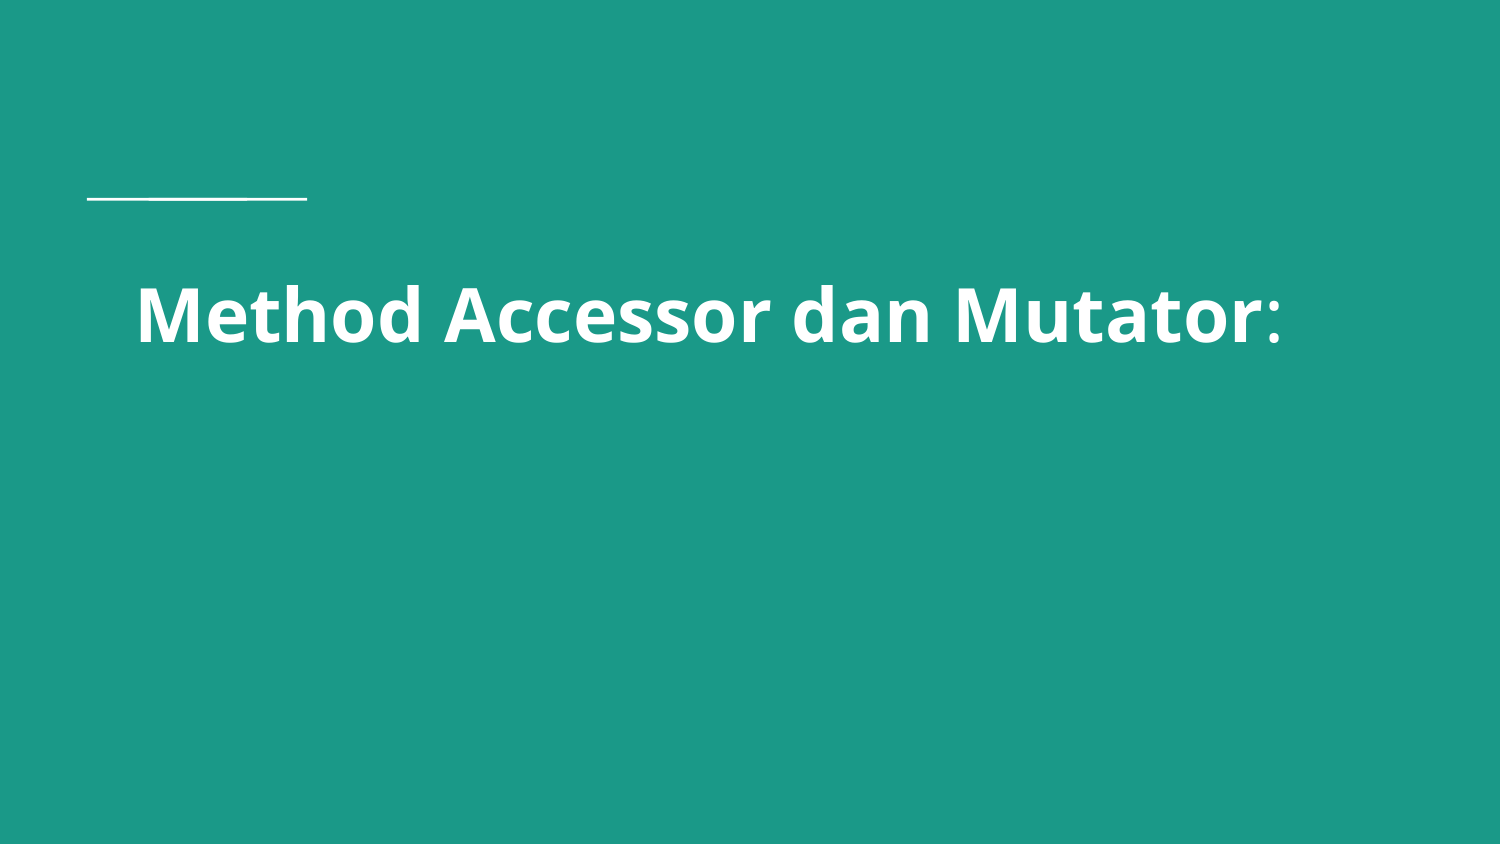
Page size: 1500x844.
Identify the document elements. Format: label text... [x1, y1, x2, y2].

title Method Accessor dan Mutator: [119, 252, 1381, 503]
